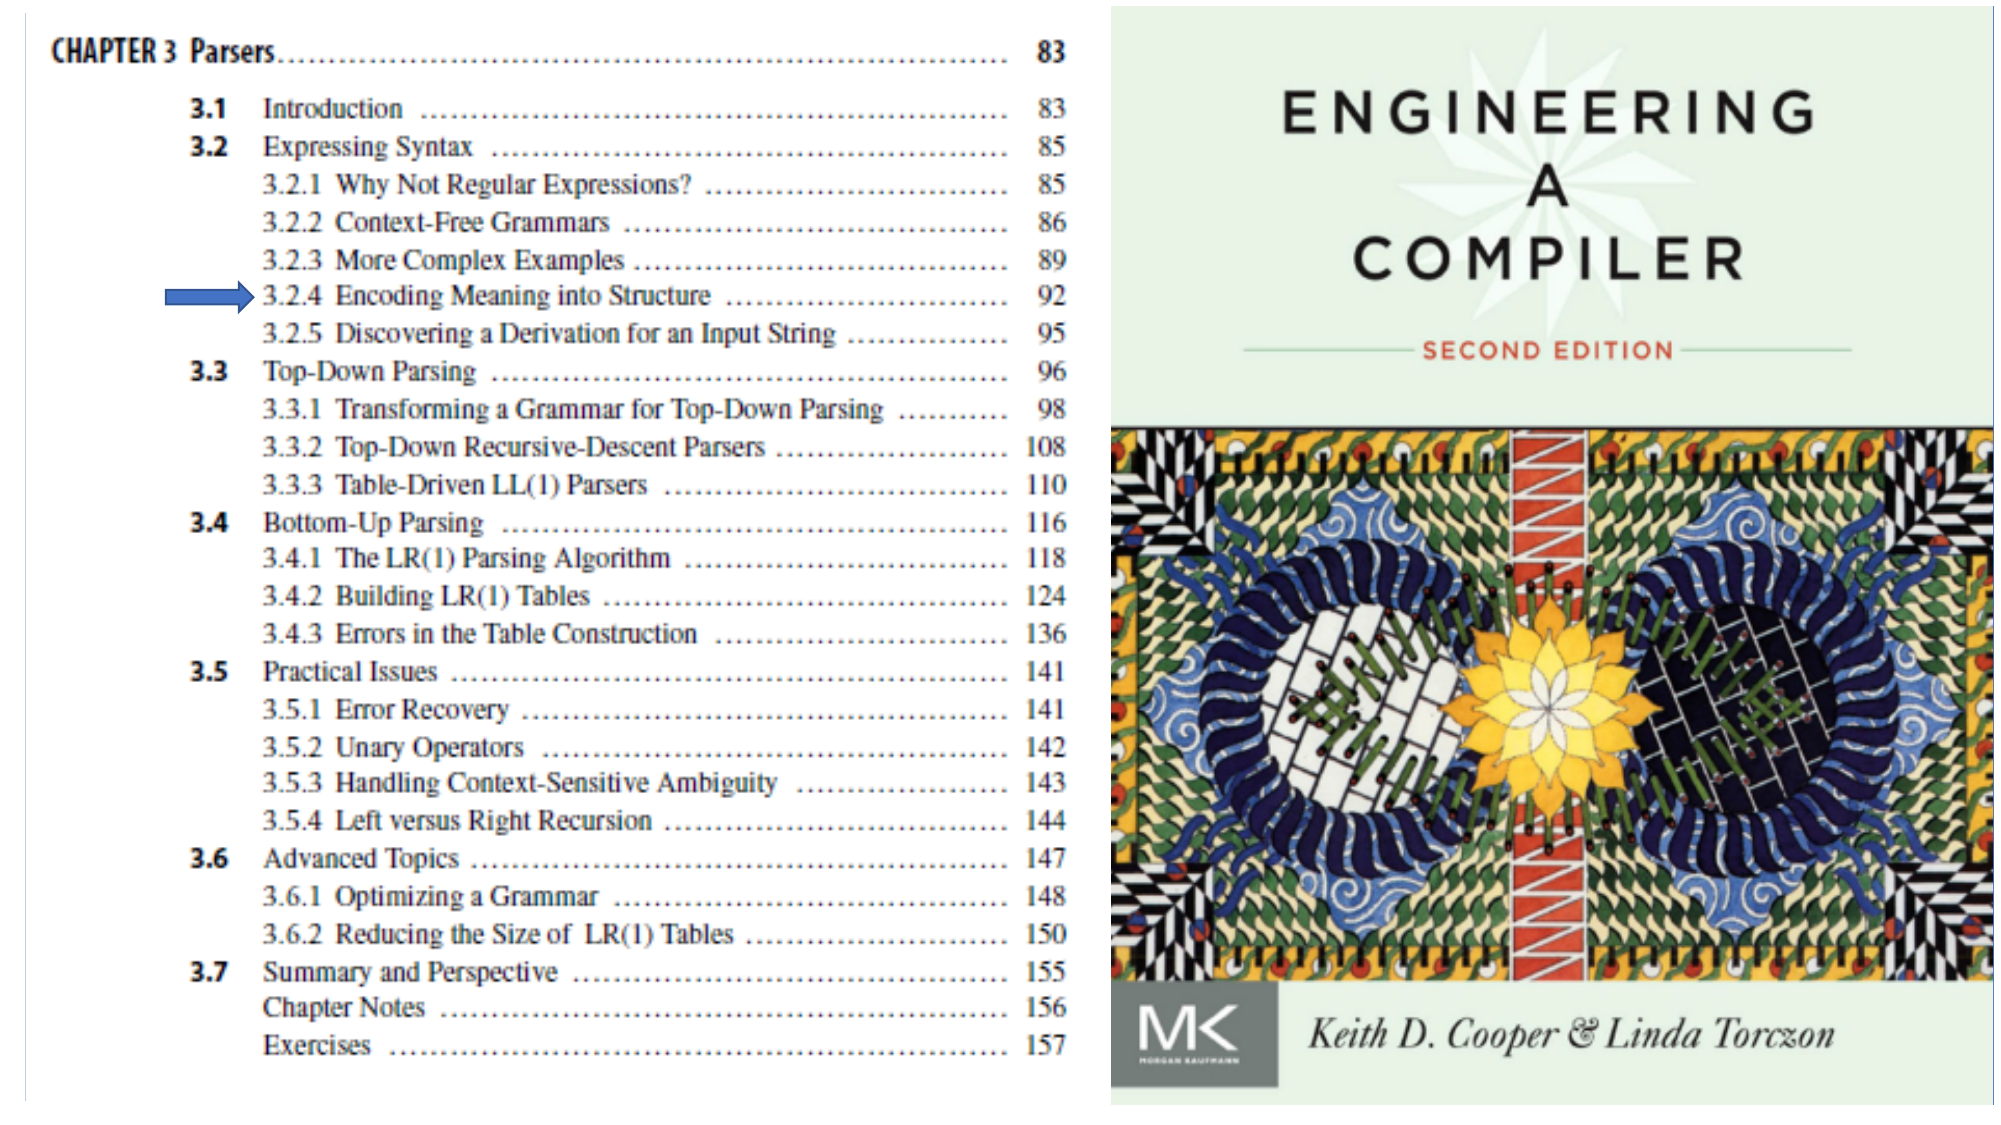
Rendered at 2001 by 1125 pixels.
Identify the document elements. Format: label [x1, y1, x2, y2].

text_box [25, 13, 1094, 1101]
text_box [1110, 6, 1994, 1105]
